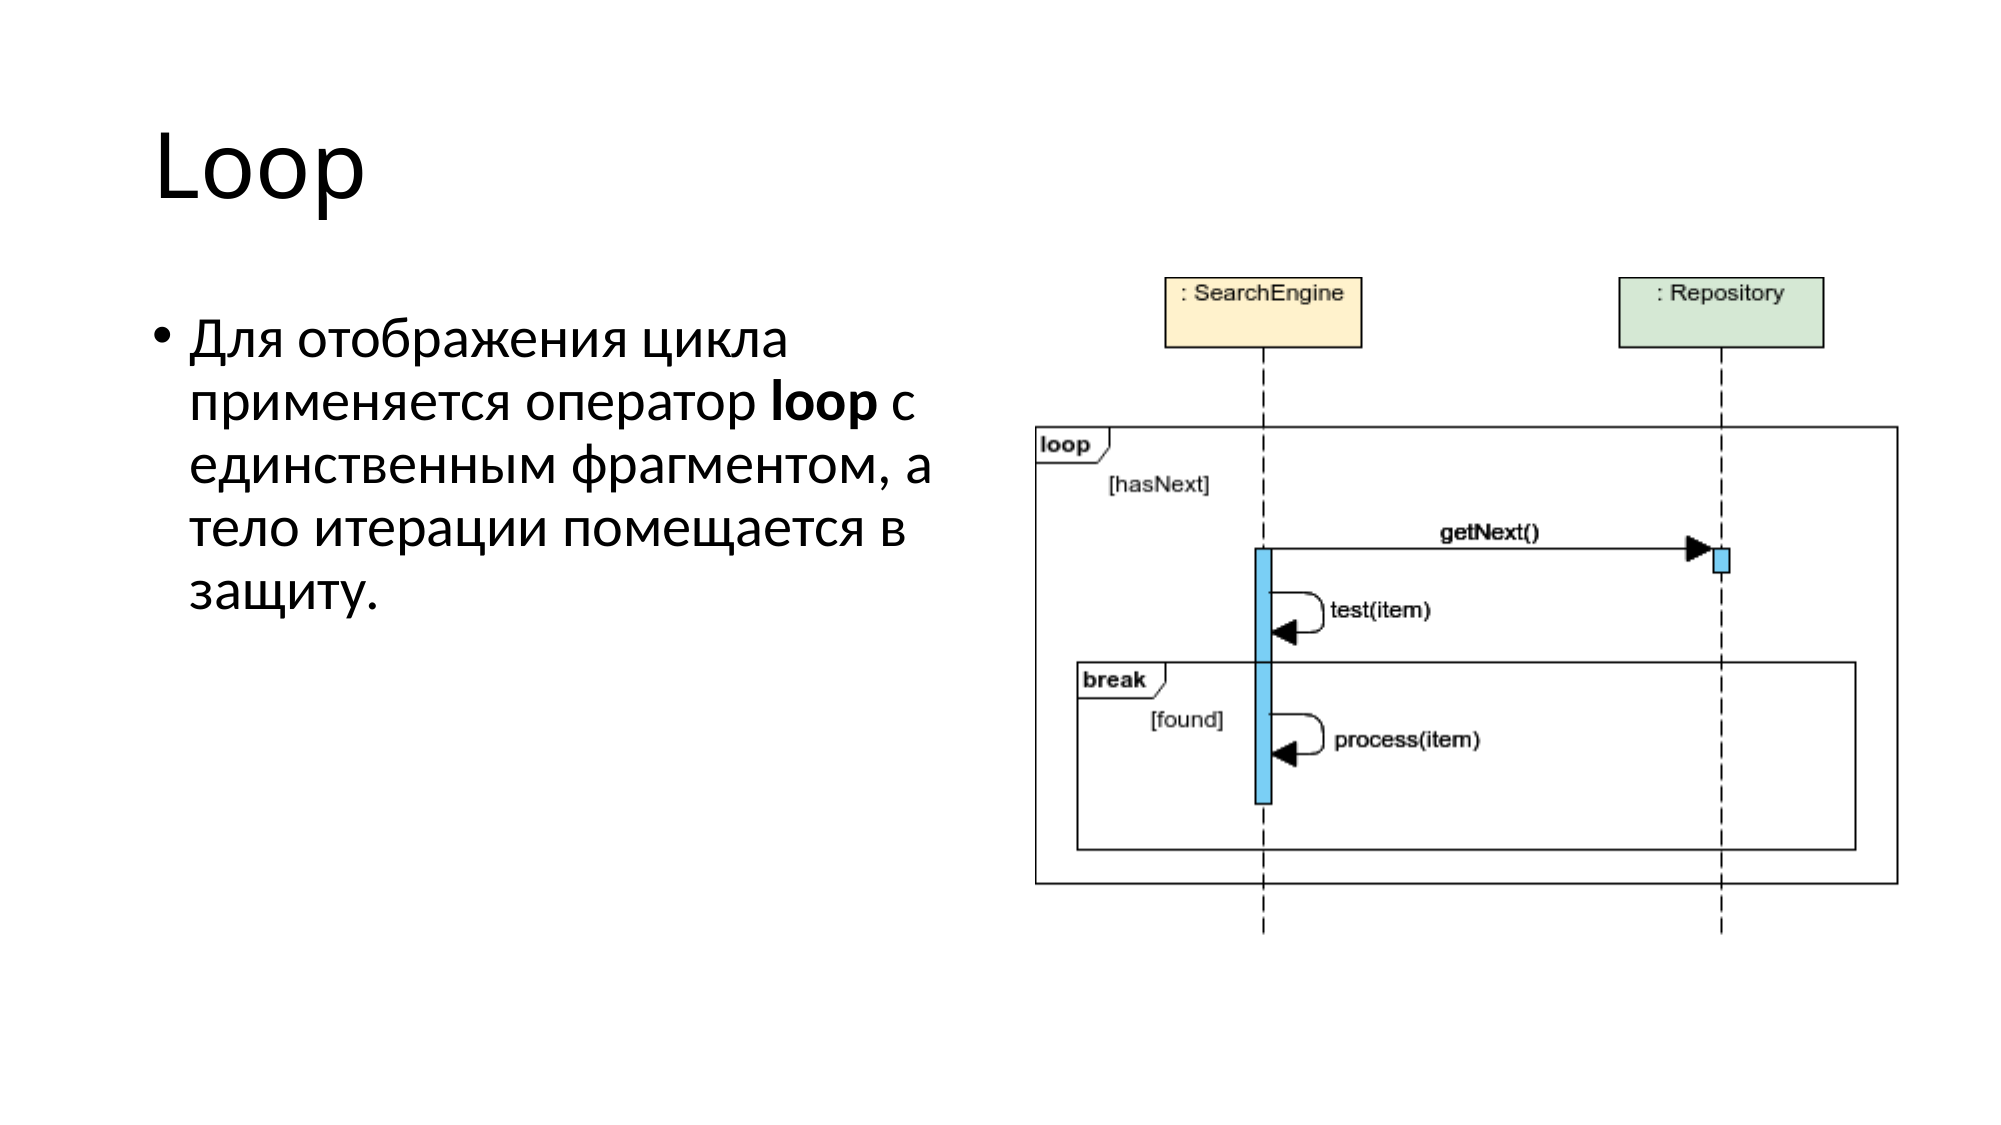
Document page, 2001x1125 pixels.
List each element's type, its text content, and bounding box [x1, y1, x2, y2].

picture [1035, 277, 1903, 941]
list Для отображения цикла применяется оператор loop с единственным фрагментом, а тело итерации помещается в защиту. [137, 299, 975, 1014]
title Loop [137, 59, 1863, 278]
